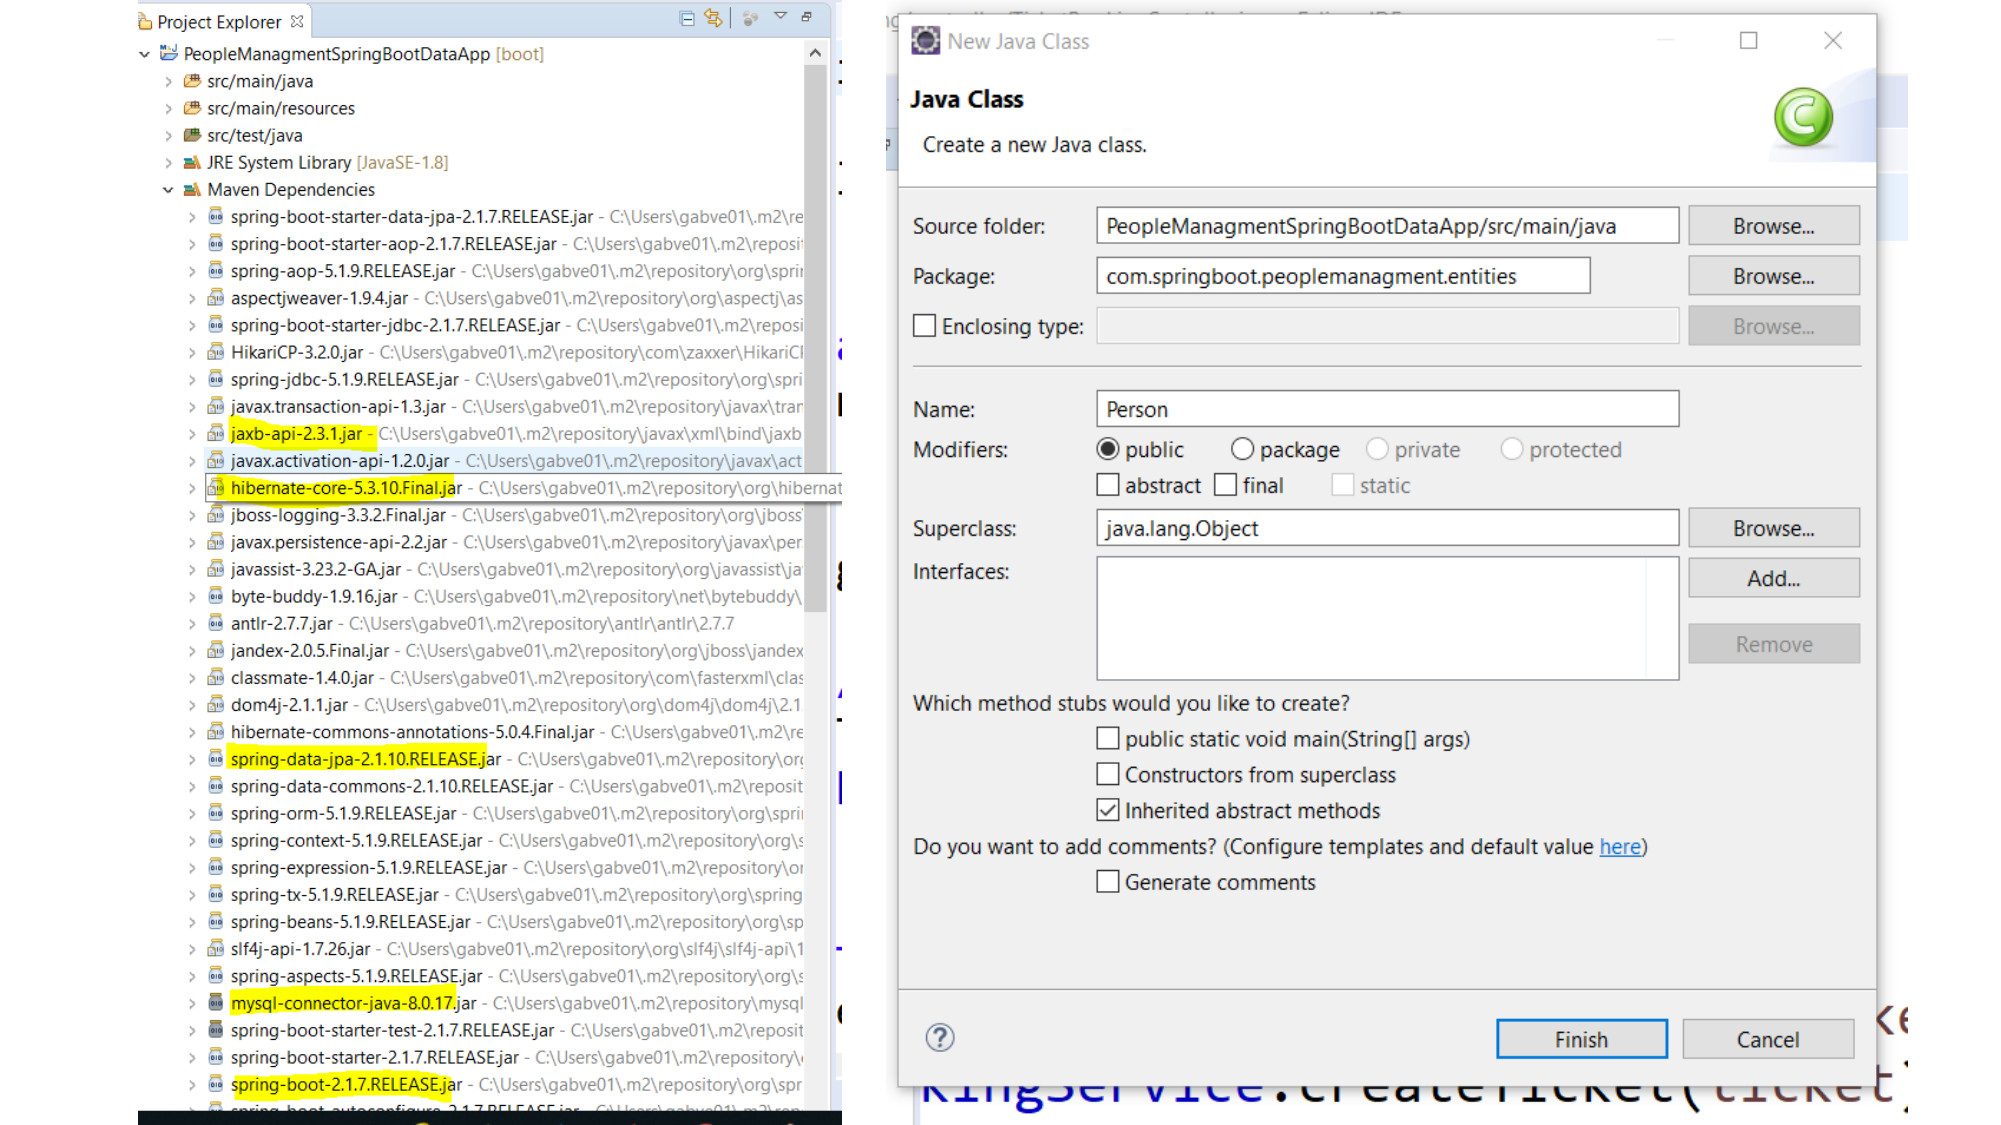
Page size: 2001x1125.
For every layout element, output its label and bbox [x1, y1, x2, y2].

picture [886, 0, 1908, 1125]
picture [138, 0, 842, 1125]
